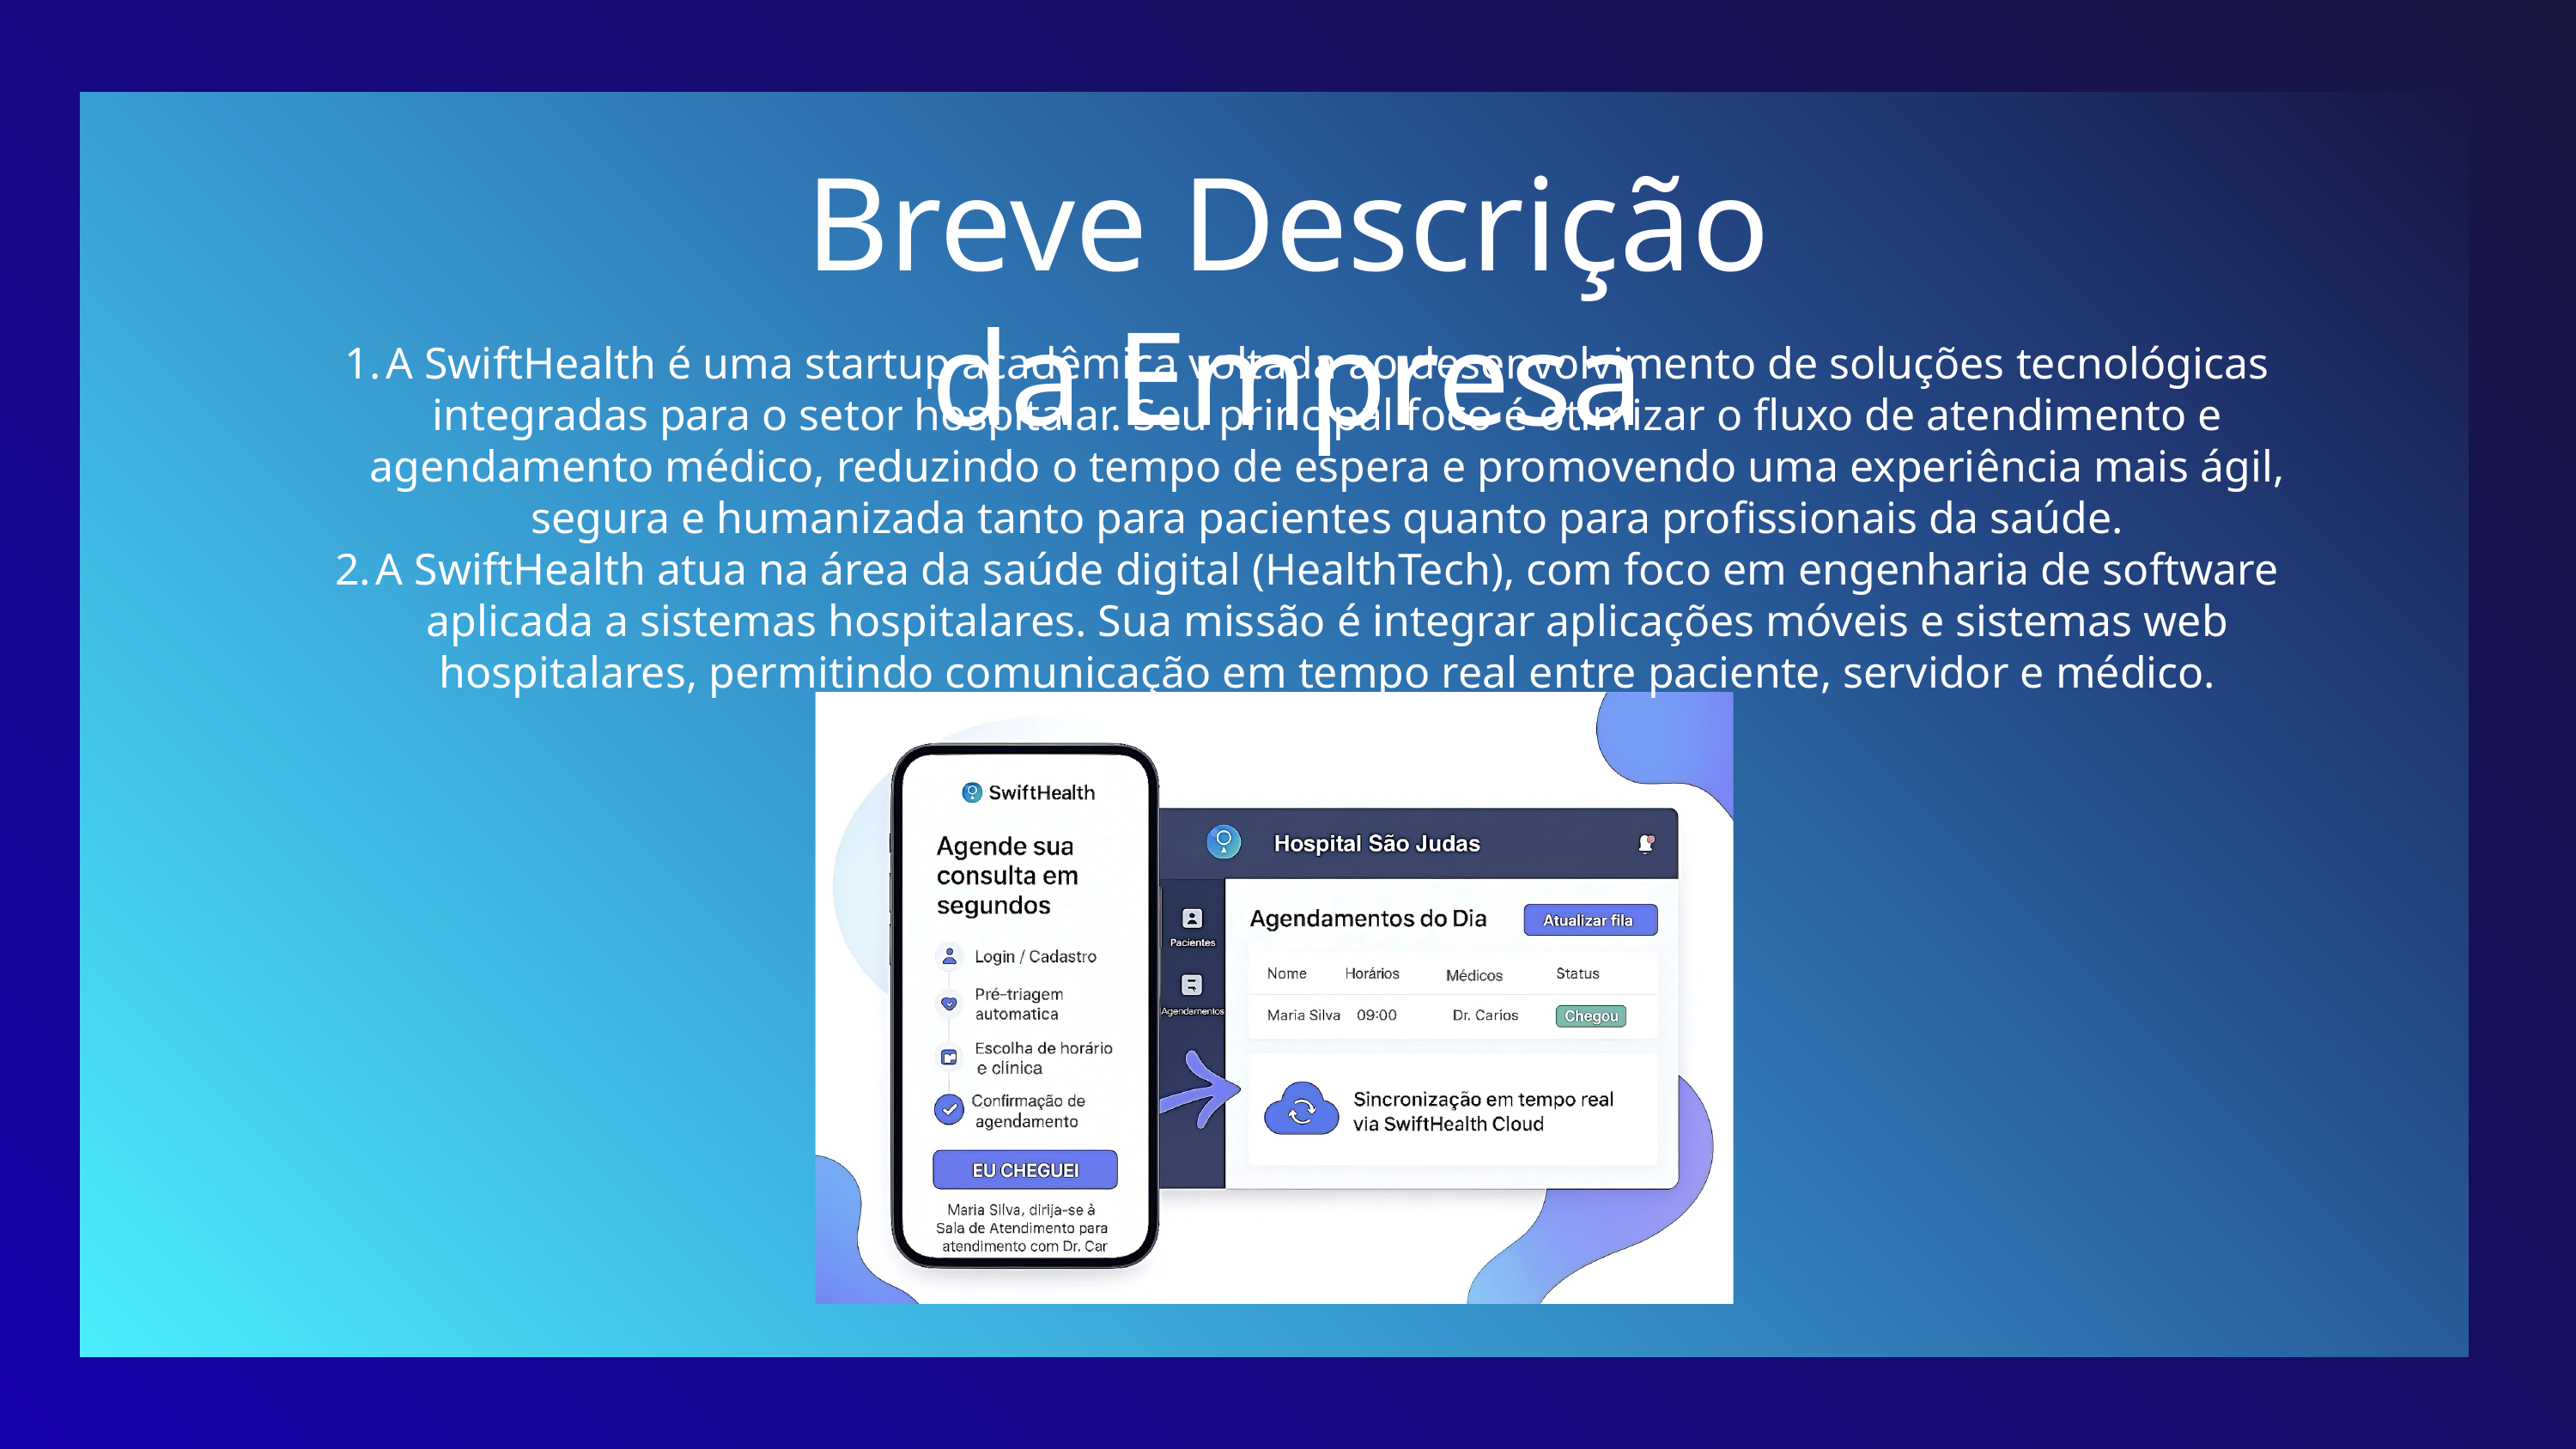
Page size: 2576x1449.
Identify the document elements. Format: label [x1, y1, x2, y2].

text_box [80, 91, 2469, 1357]
